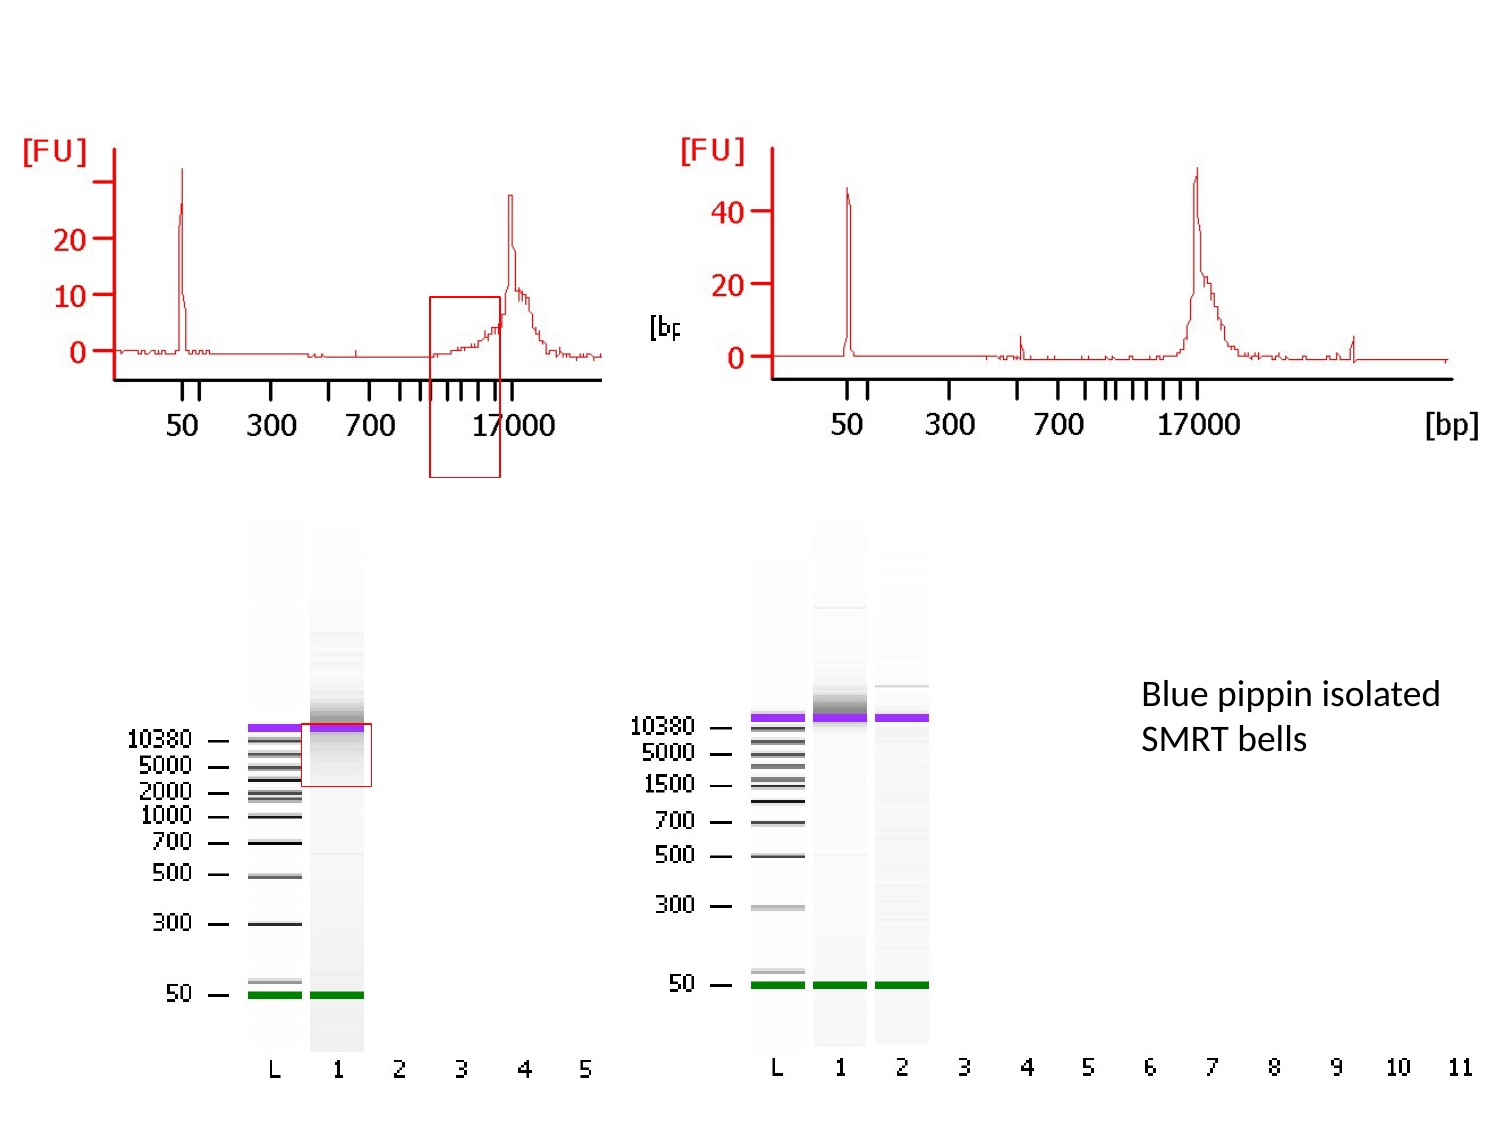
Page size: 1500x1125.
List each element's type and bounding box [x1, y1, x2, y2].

text_box [301, 296, 501, 787]
picture [22, 122, 1071, 1109]
text_box [601, 121, 1500, 1106]
